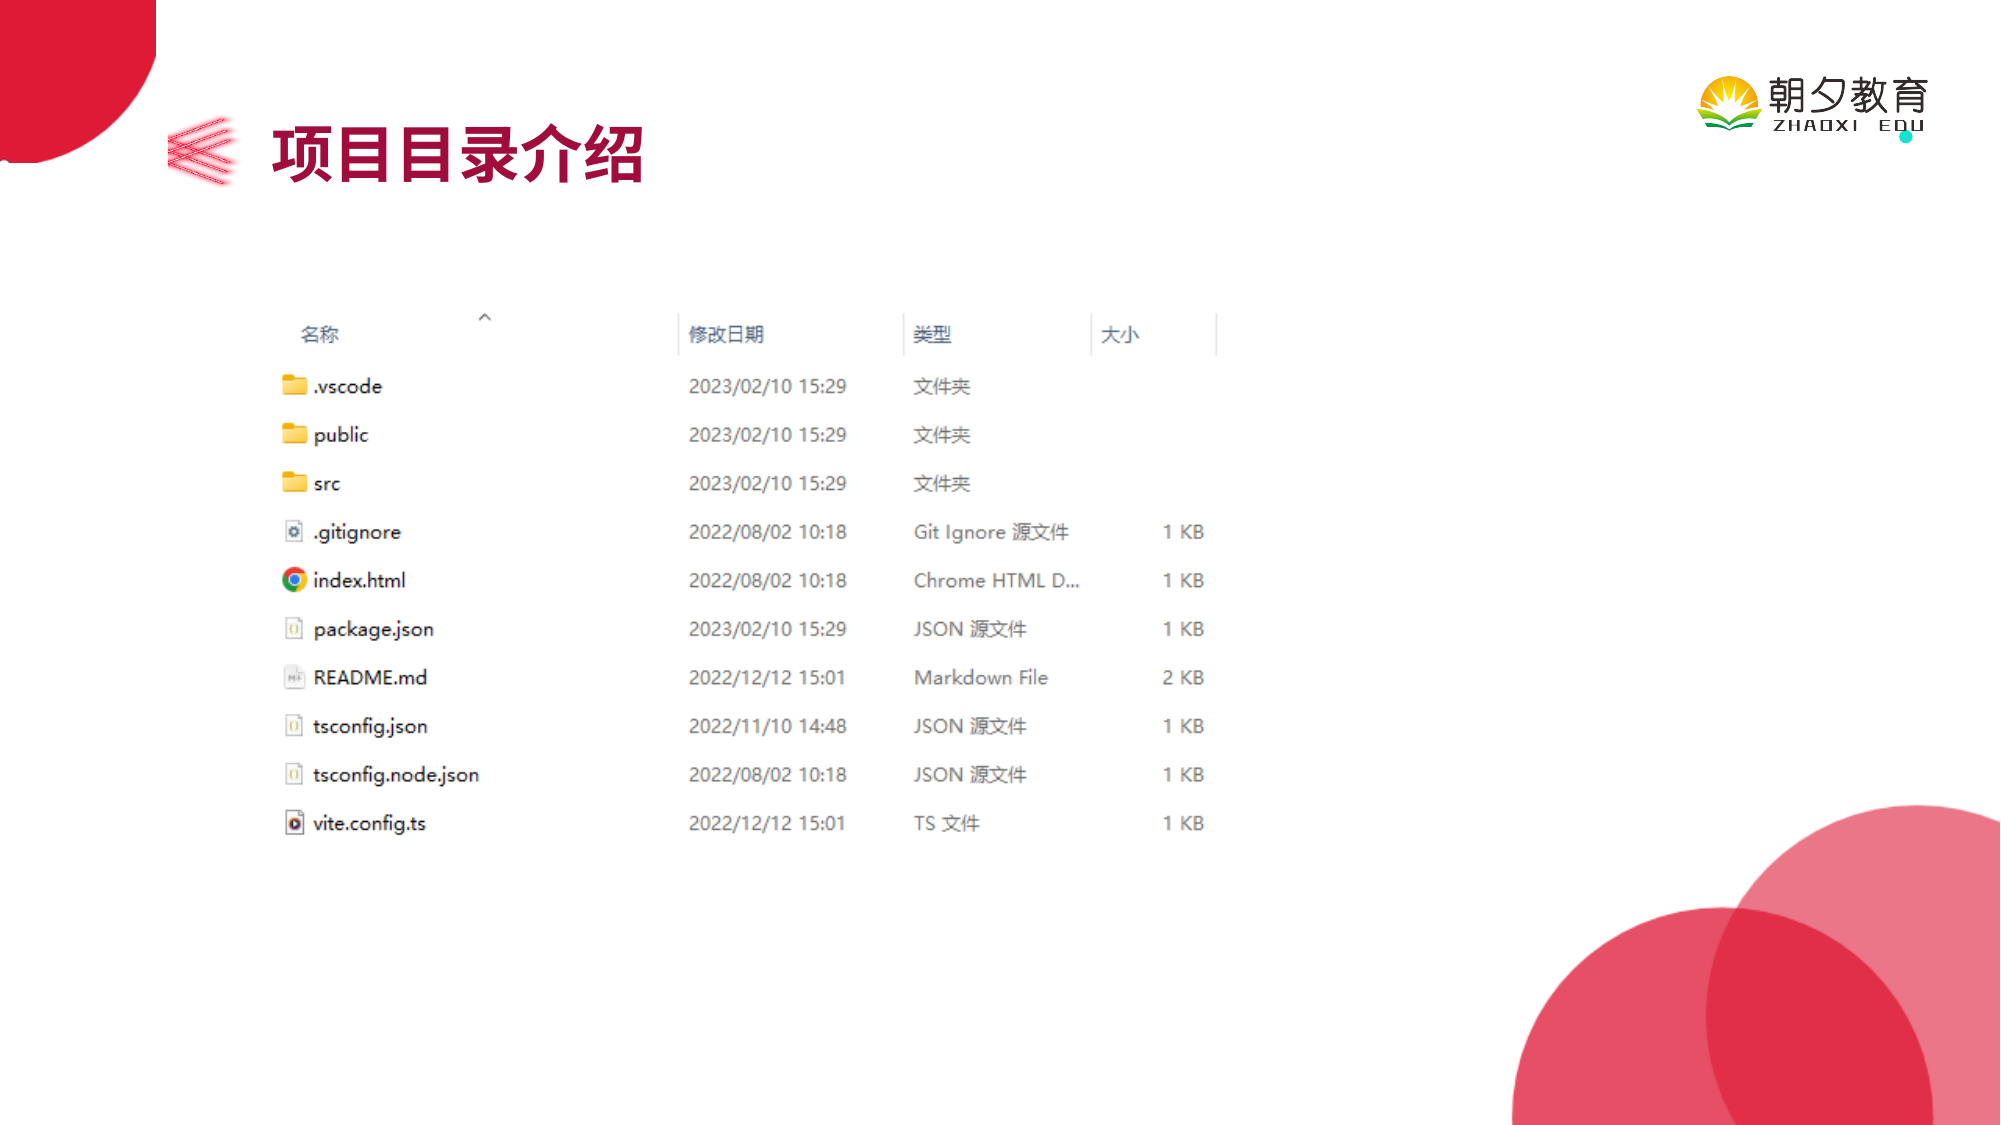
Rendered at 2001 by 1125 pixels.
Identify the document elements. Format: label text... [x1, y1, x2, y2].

picture [1696, 76, 1928, 131]
picture [167, 112, 246, 190]
text_box 项目目录介绍 [256, 107, 1671, 198]
picture [256, 301, 1294, 857]
picture [1417, 638, 2000, 1125]
picture [0, 0, 156, 163]
